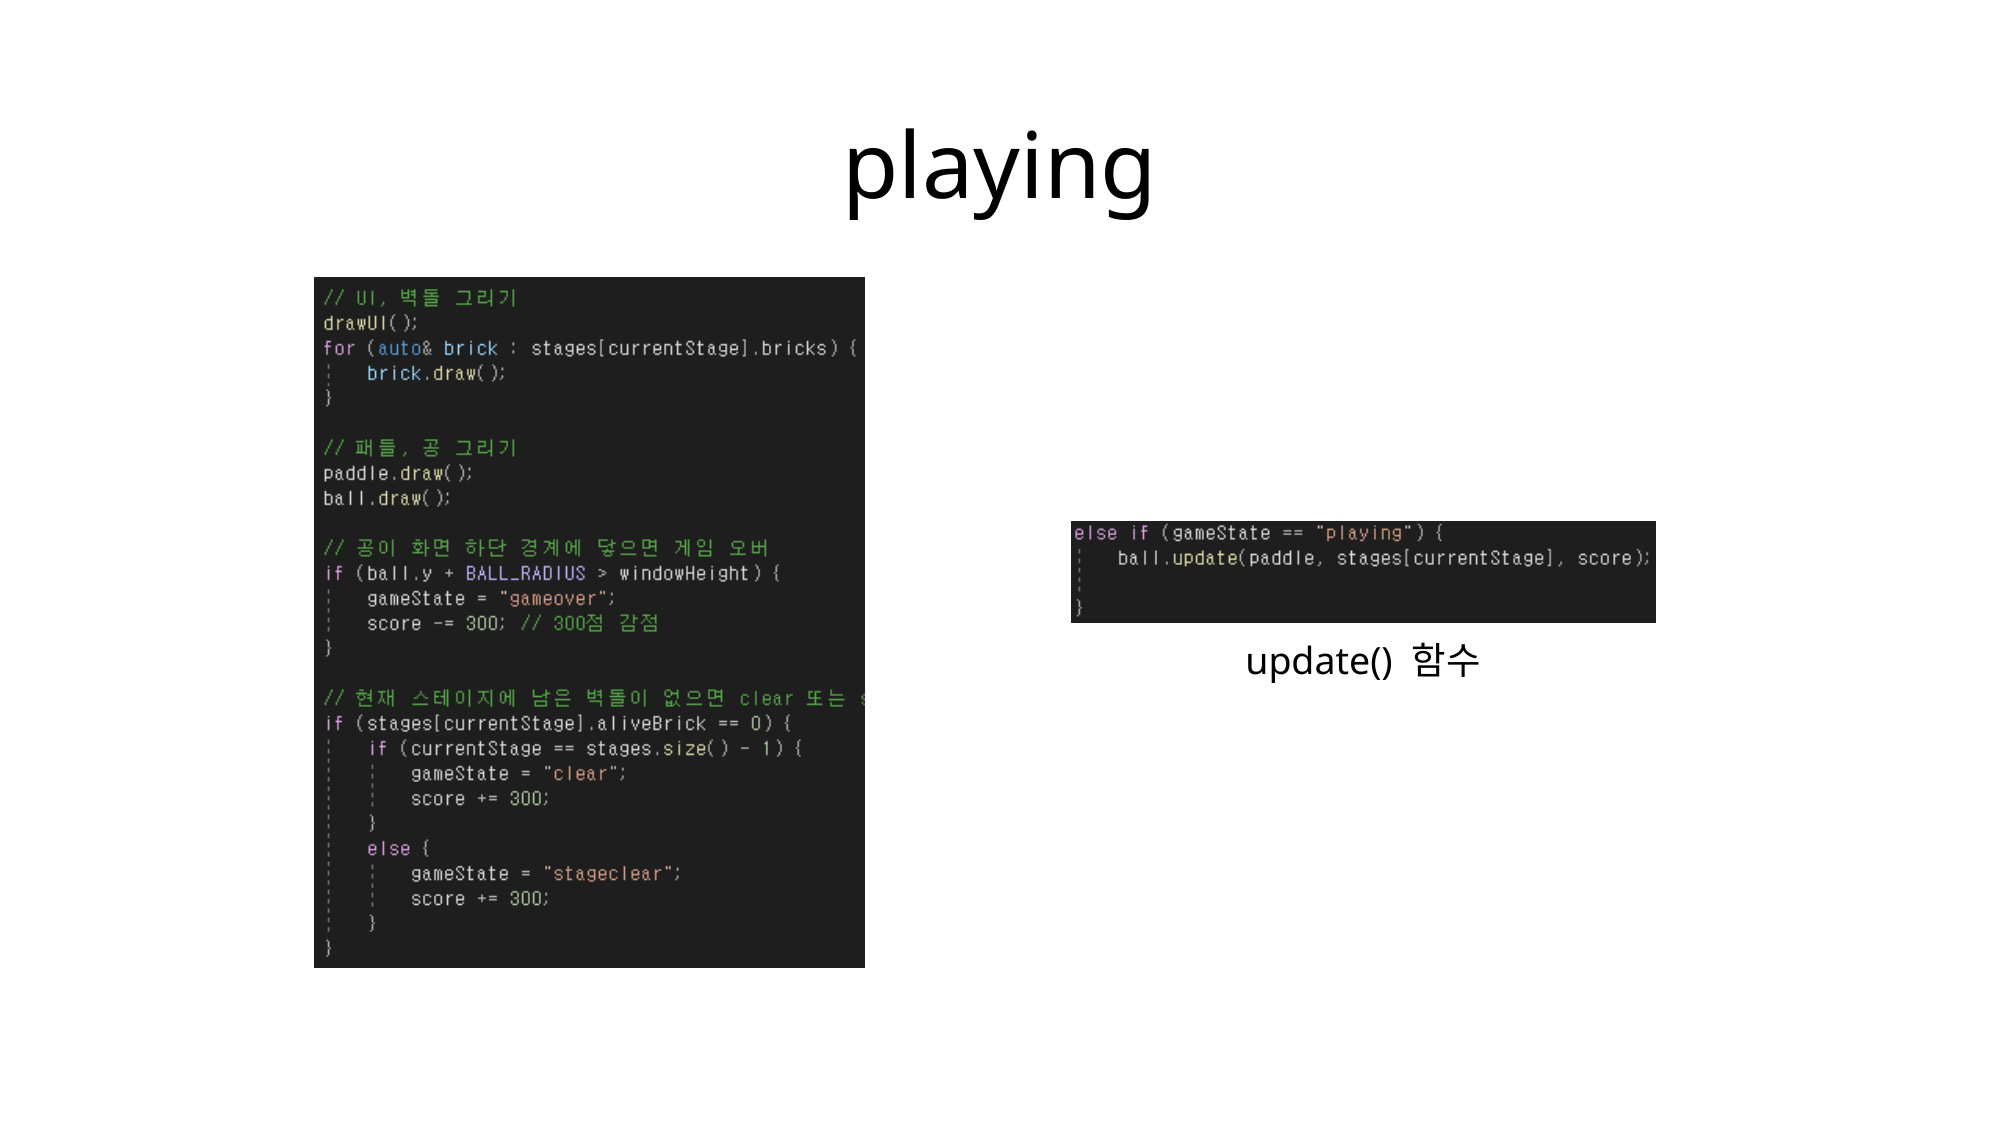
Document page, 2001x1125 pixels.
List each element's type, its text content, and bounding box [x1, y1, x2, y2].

picture [1071, 521, 1656, 623]
text_box update() 함수 [1144, 629, 1582, 690]
title playing [137, 59, 1863, 278]
picture [314, 277, 865, 968]
